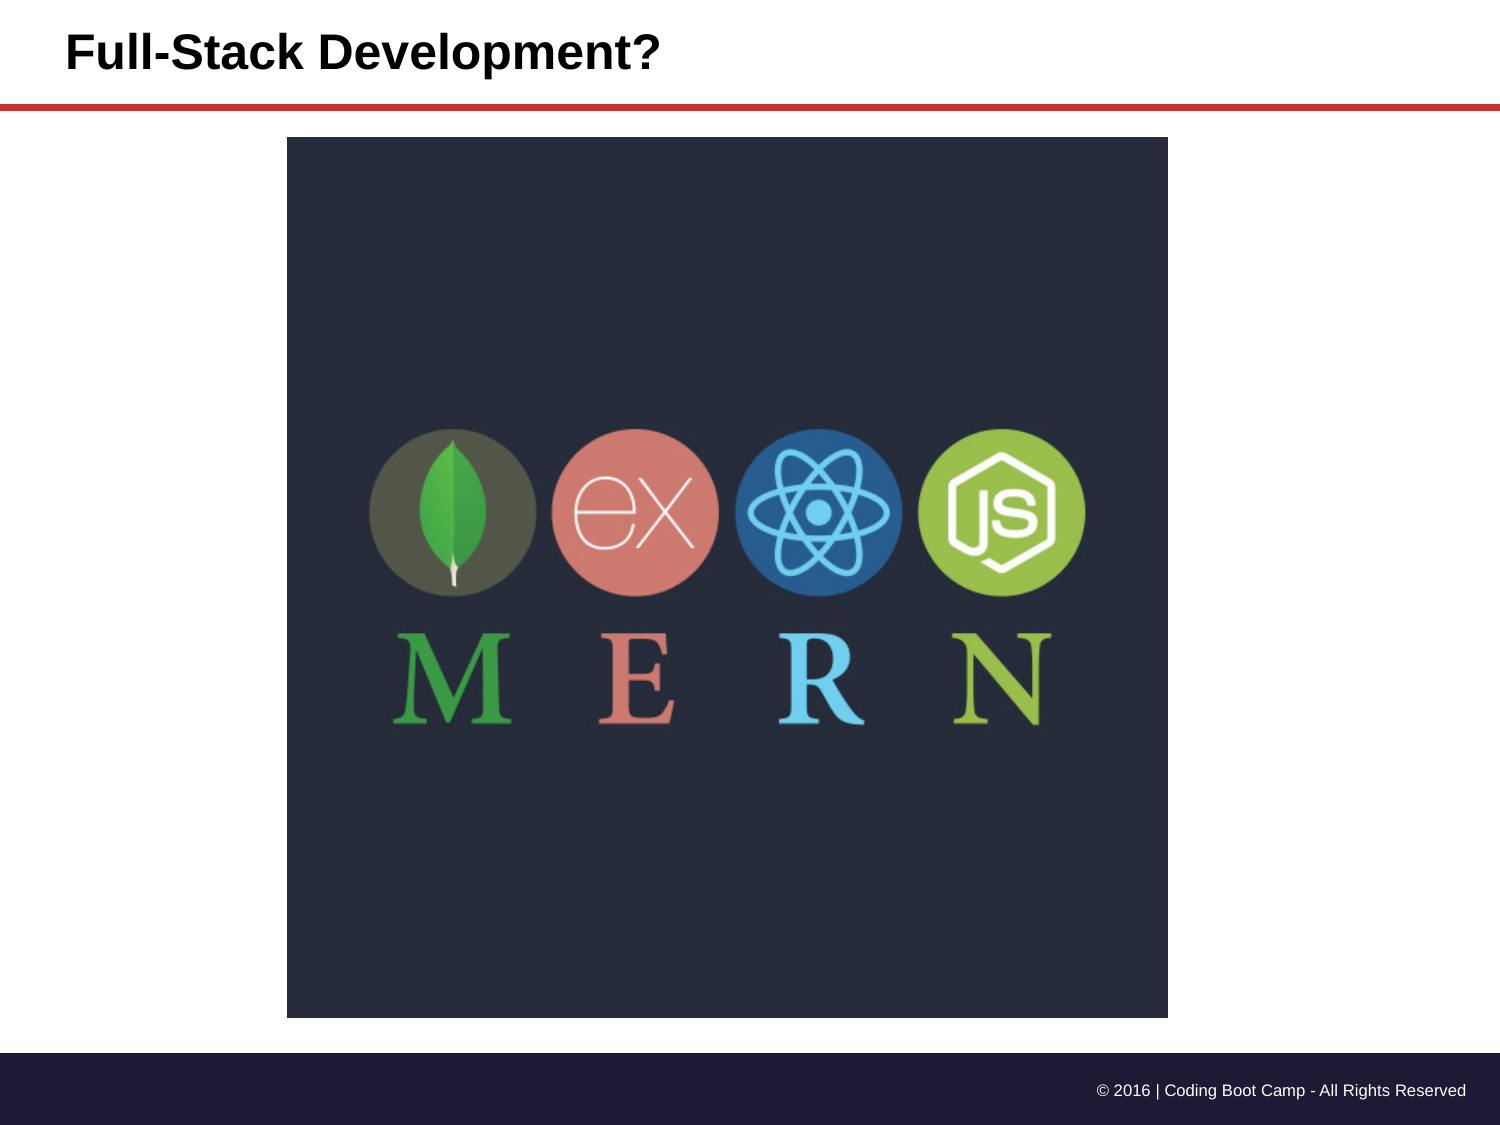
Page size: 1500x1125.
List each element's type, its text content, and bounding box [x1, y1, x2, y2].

picture [287, 137, 1168, 1018]
title Full-Stack Development? [50, 0, 948, 108]
